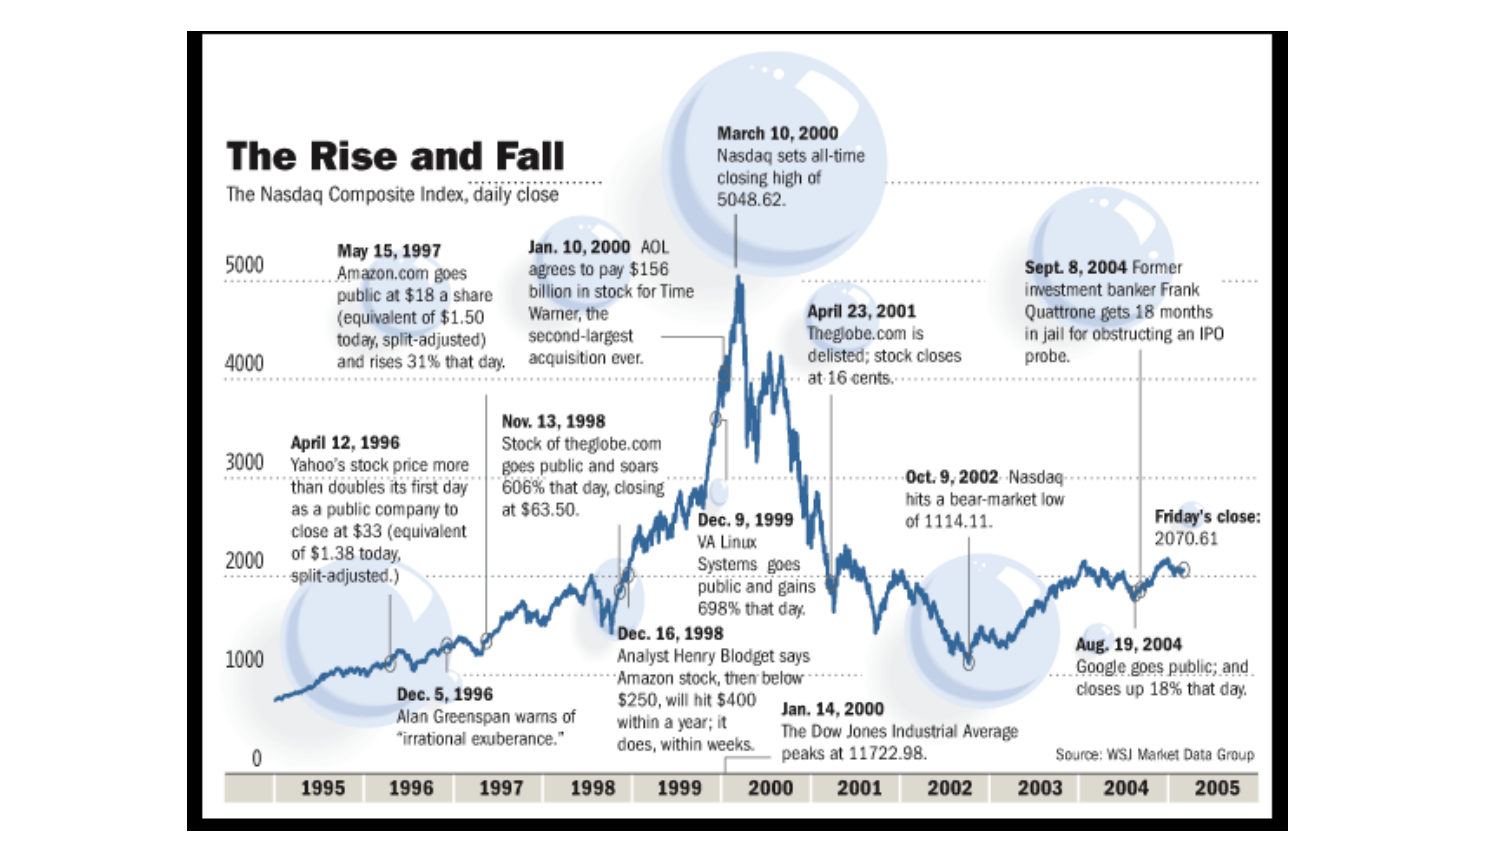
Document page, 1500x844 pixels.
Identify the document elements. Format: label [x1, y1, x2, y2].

picture [187, 30, 1288, 832]
